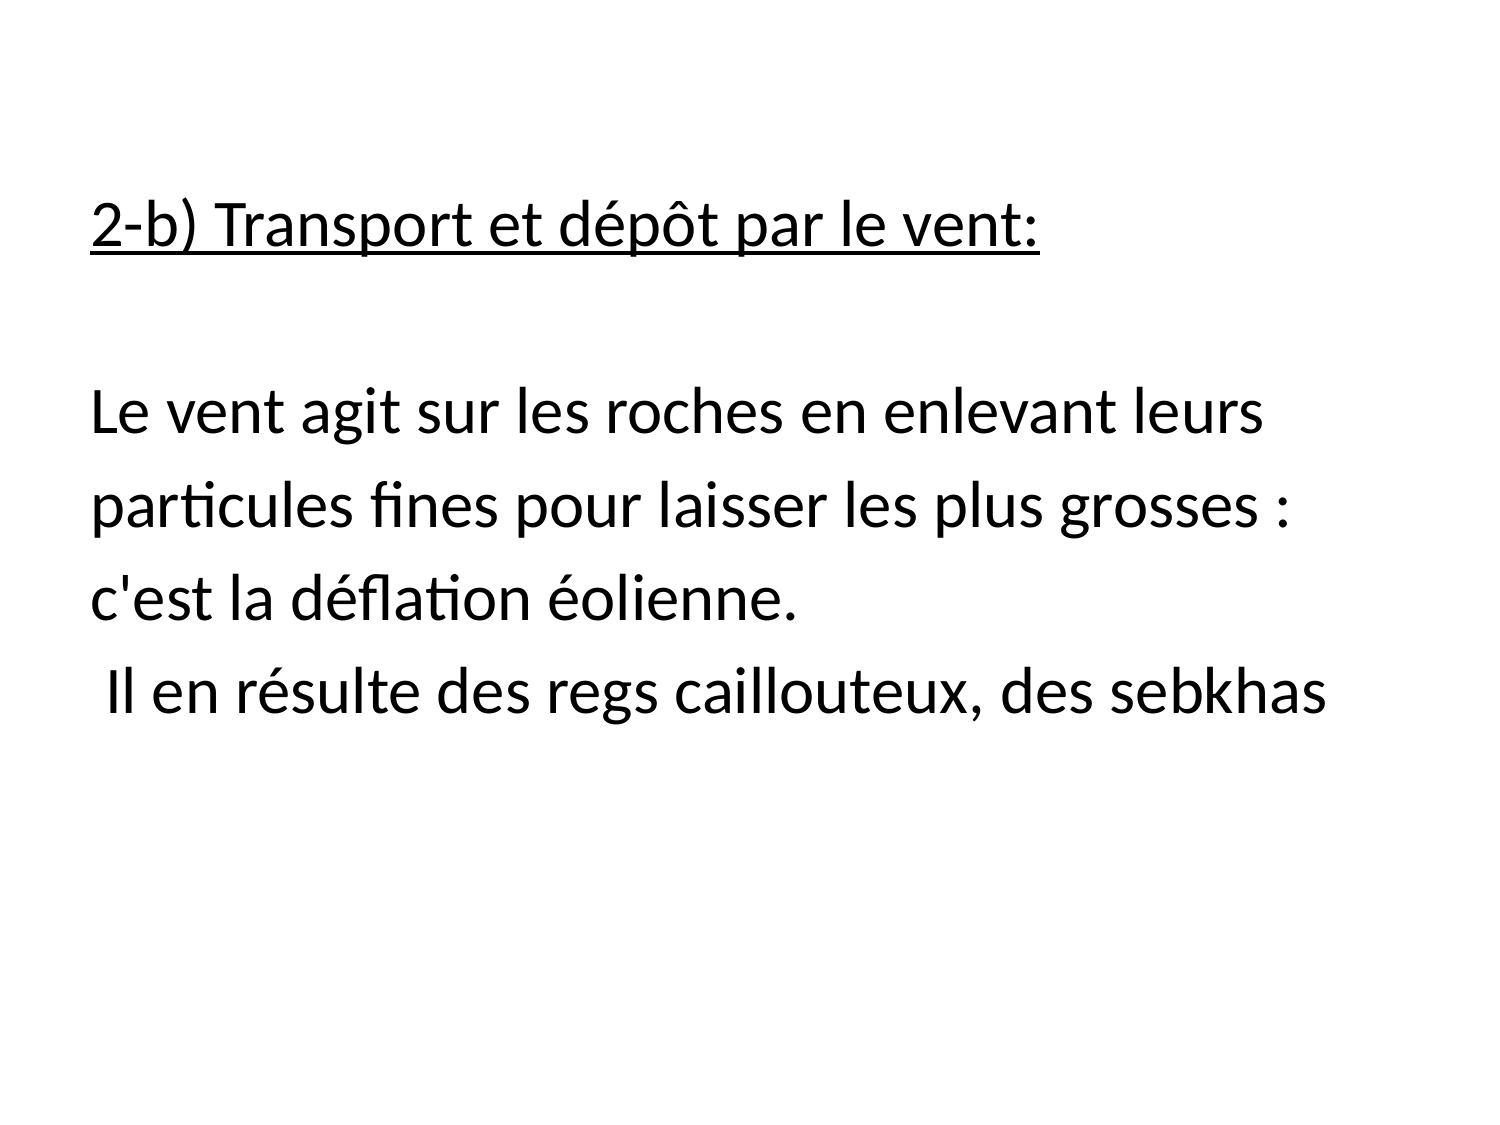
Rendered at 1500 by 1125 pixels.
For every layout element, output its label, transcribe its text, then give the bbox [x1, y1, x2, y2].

list 2-b) Transport et dépôt par le vent: Le vent agit sur les roches en enlevant leurs particules fines pour laisser les plus grosses : c'est la déflation éolienne. Il en résulte des regs caillouteux, des sebkhas [75, 172, 1425, 1005]
